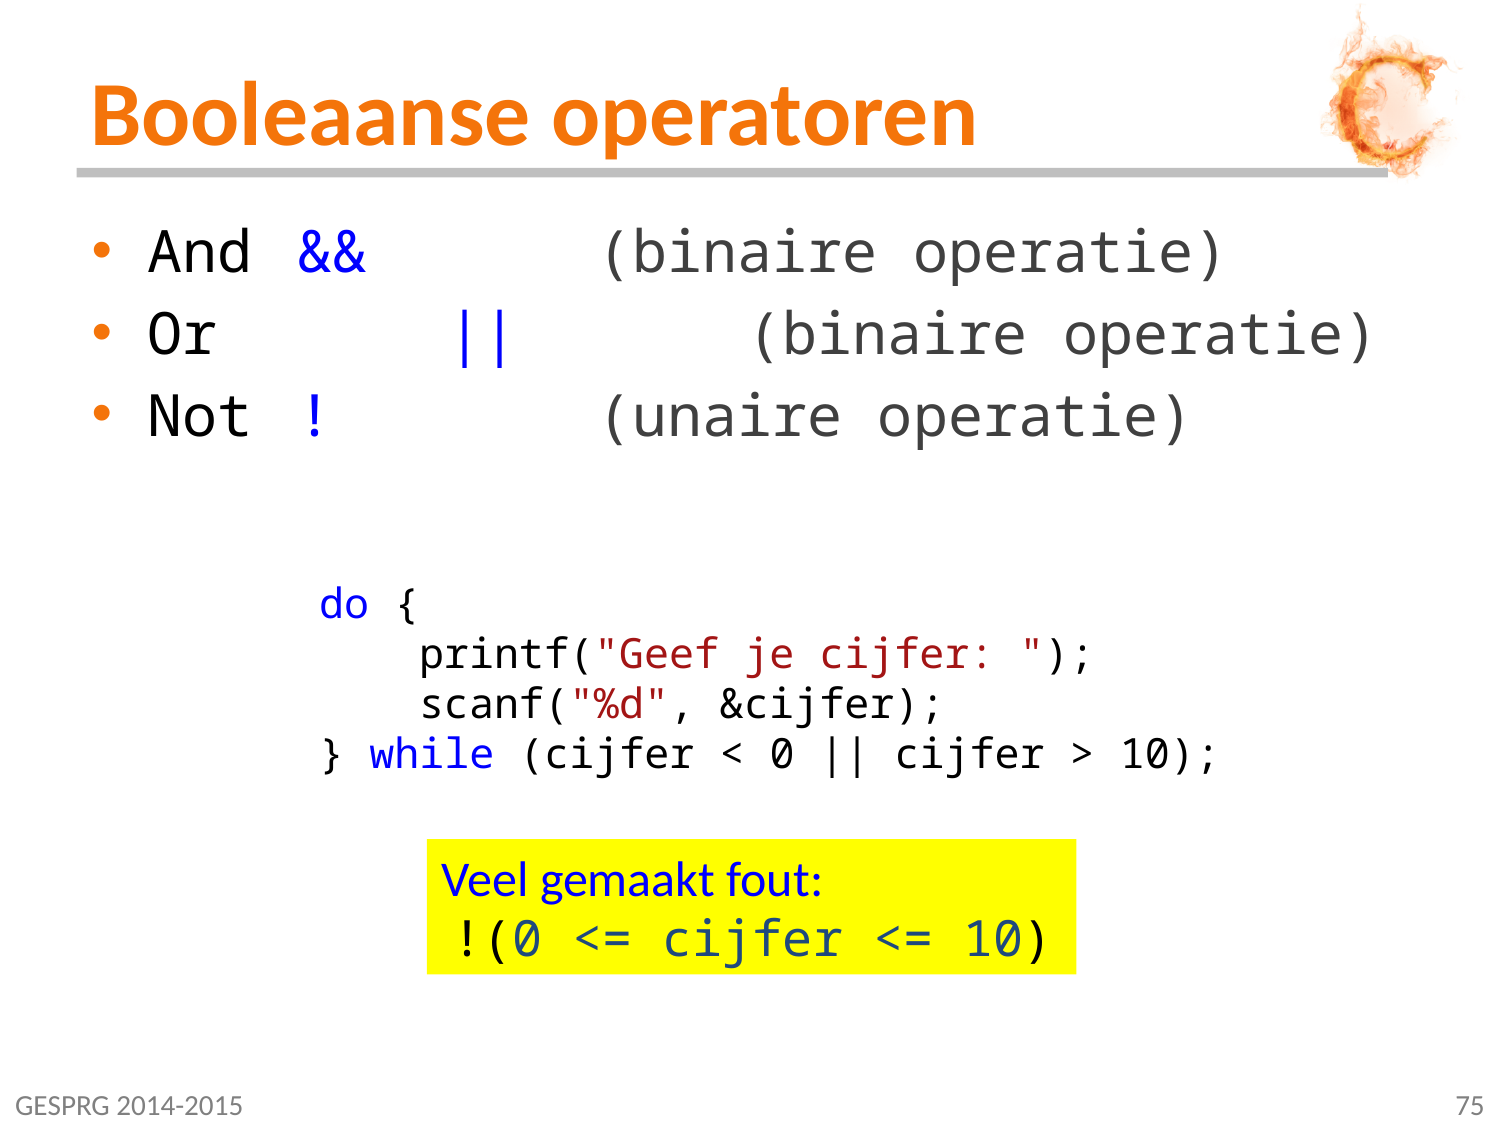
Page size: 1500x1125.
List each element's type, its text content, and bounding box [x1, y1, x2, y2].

title Booleaanse operatoren [75, 45, 1425, 173]
picture [1316, 0, 1471, 185]
text_box Veel gemaakt fout: !(0 <= cijfer <= 10) [426, 839, 1077, 975]
slide_number 75 [1149, 1082, 1500, 1125]
list And && (binaire operatie) Or || (binaire operatie) Not ! (unaire operatie) [76, 207, 1427, 988]
slide_number GESPRG 2014-2015 [0, 1082, 350, 1125]
text_box do { printf("Geef je cijfer: "); scanf("%d", &cijfer); } while (cijfer < 0 || cijfer > 10); [304, 569, 1427, 784]
